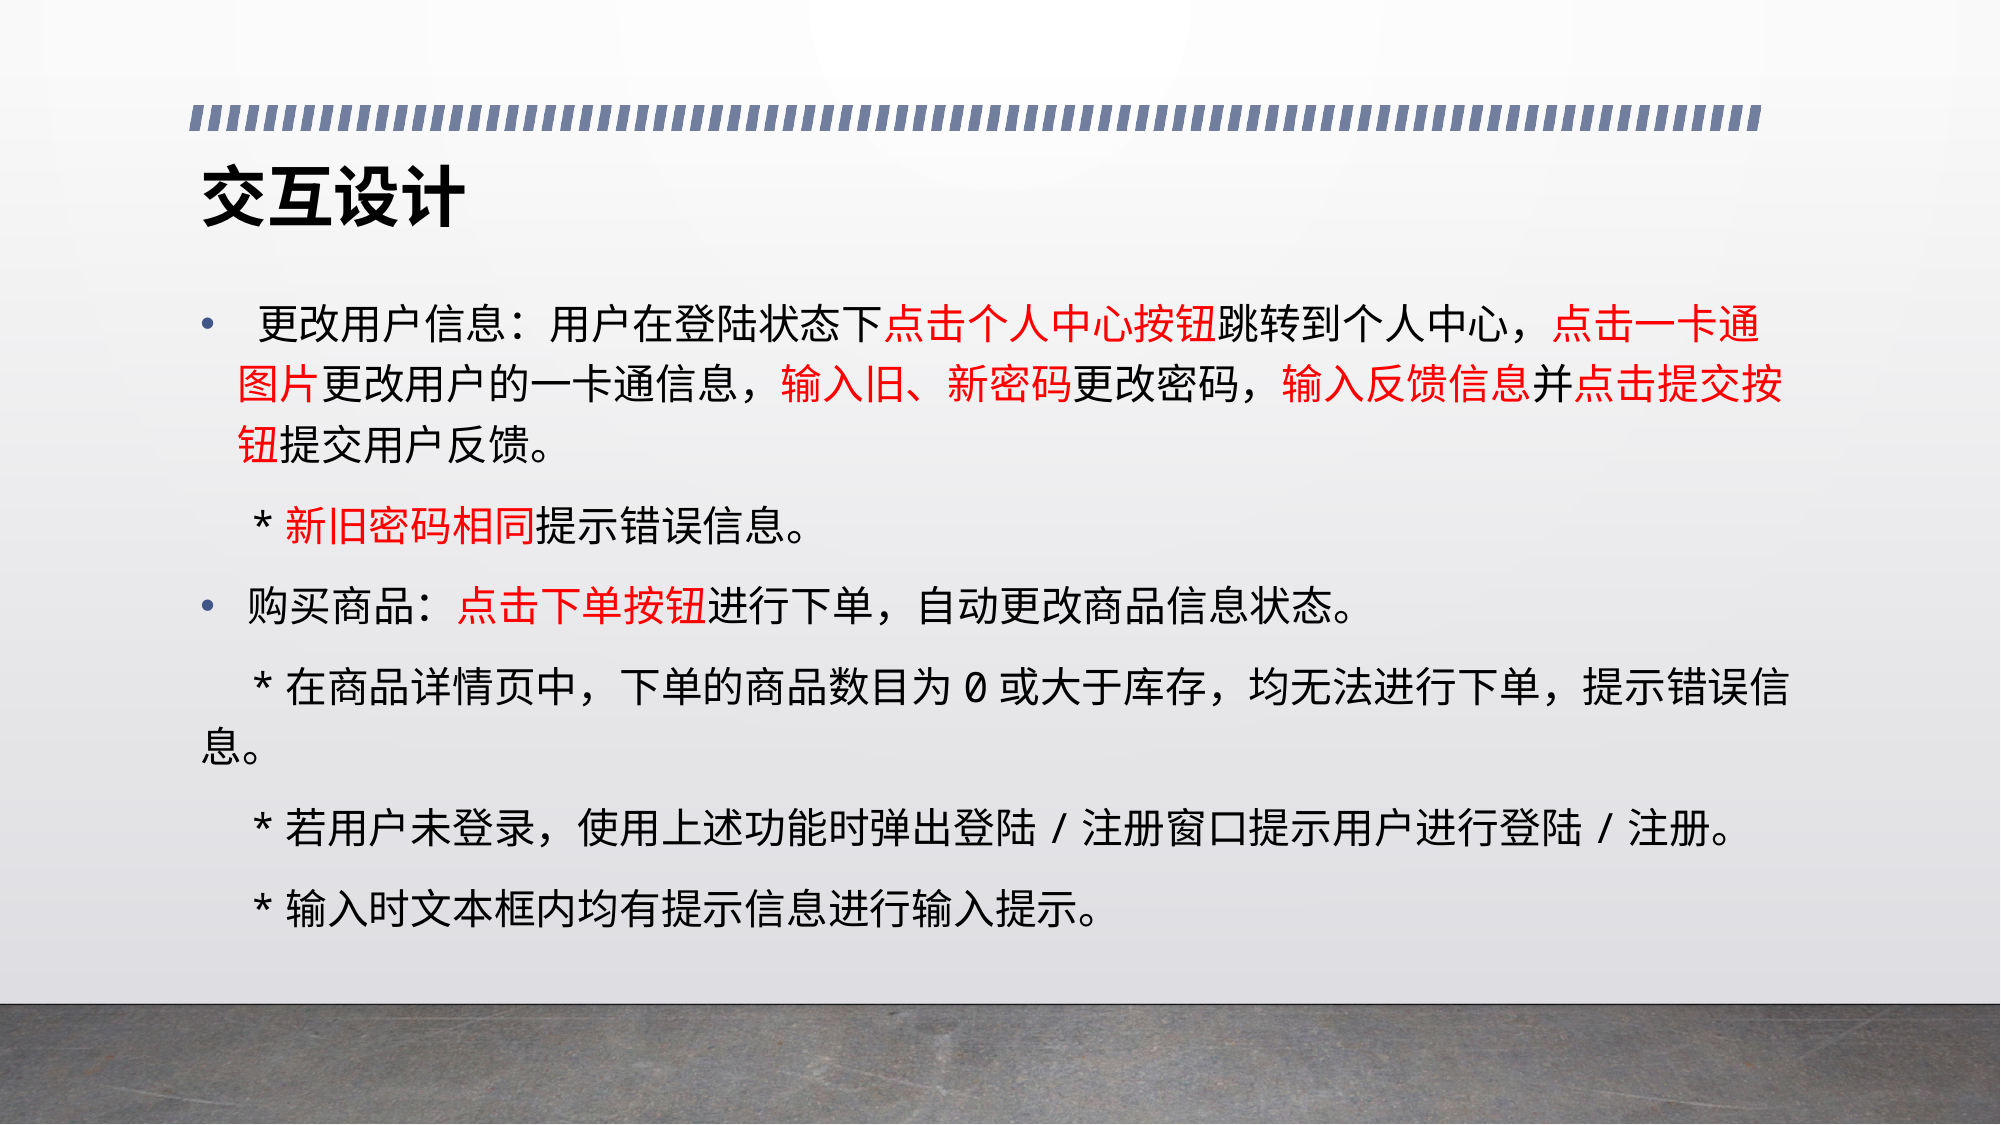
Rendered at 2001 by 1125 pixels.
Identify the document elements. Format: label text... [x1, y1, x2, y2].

picture [0, 1004, 2000, 1124]
title 交互设计 [185, 156, 1761, 280]
list ​更改用户信息：用户在登陆状态下点击个人中心按钮跳转到个人中心，点击一卡通图片更改用户的一卡通信息，输入旧、新密码更改密码，输入反馈信息并点击提交按钮提交用户反馈。 *新旧密码相同提示错误信息。 ​购买商品：点击下单按钮进行下单，自动更改商品信息状态。​ *在商品详情页中，下单的商品数目为0或大于库存，均无法进行下单，提示错误信息。 *若用户未登录，使用上述功能时弹出登陆/注册窗口提示用户进行登陆/注册。 *输入时文本框内均有提示信息进行输入提示。 [185, 280, 1815, 969]
